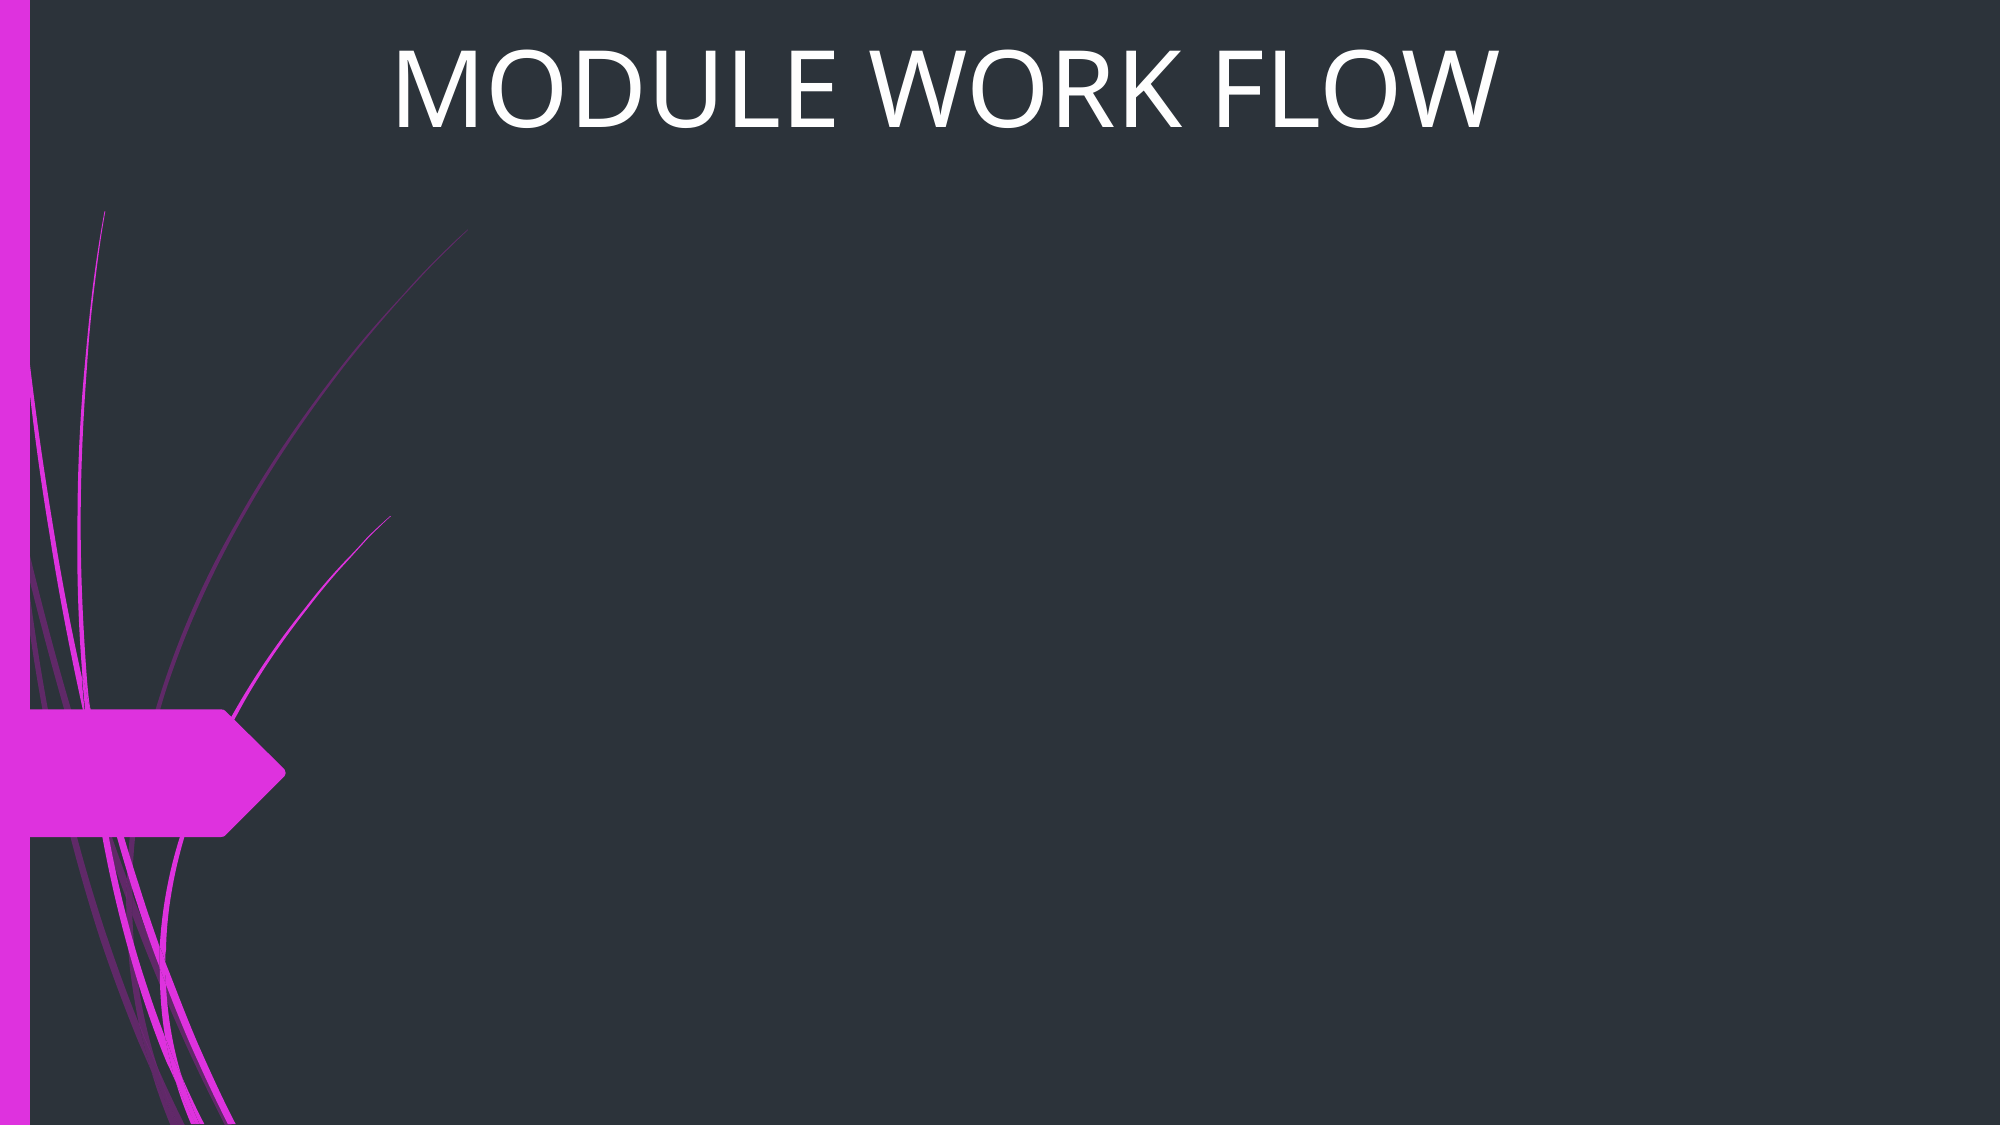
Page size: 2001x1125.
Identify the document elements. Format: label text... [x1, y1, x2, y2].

title MODULE WORK FLOW [374, 13, 1837, 157]
